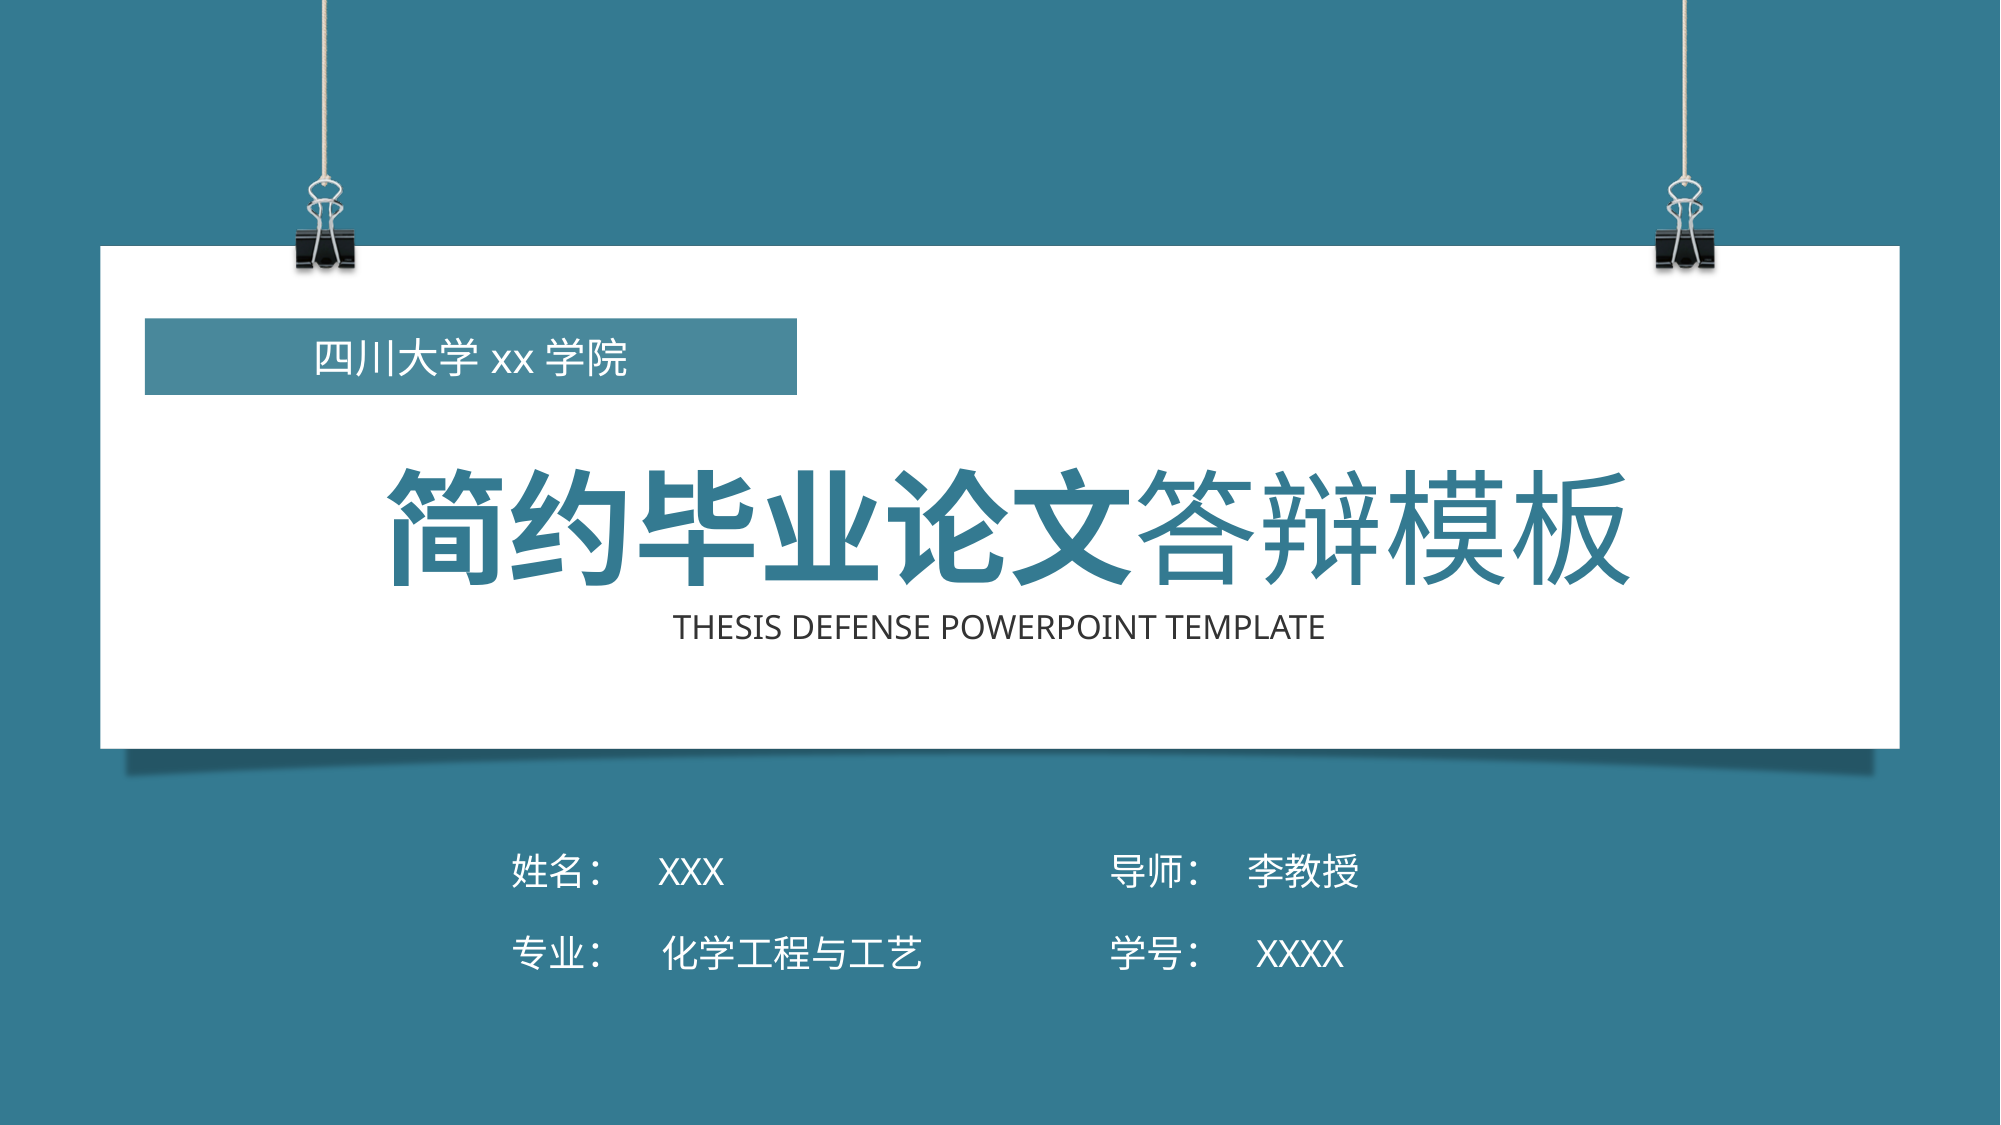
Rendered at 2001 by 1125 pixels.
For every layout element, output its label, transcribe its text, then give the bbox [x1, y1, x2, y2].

text_box 简约毕业论文答辩模板 [369, 443, 1649, 608]
text_box 专业： 化学工程与工艺 [511, 921, 1012, 976]
text_box 学号： XXXX [1109, 921, 1610, 976]
picture [100, 0, 1900, 785]
text_box 导师： 李教授 [1109, 838, 1610, 893]
text_box 四川大学xx学院 [143, 316, 799, 397]
text_box THESIS DEFENSE POWERPOINT TEMPLATE [502, 598, 1498, 654]
text_box 姓名： XXX [511, 838, 1012, 893]
